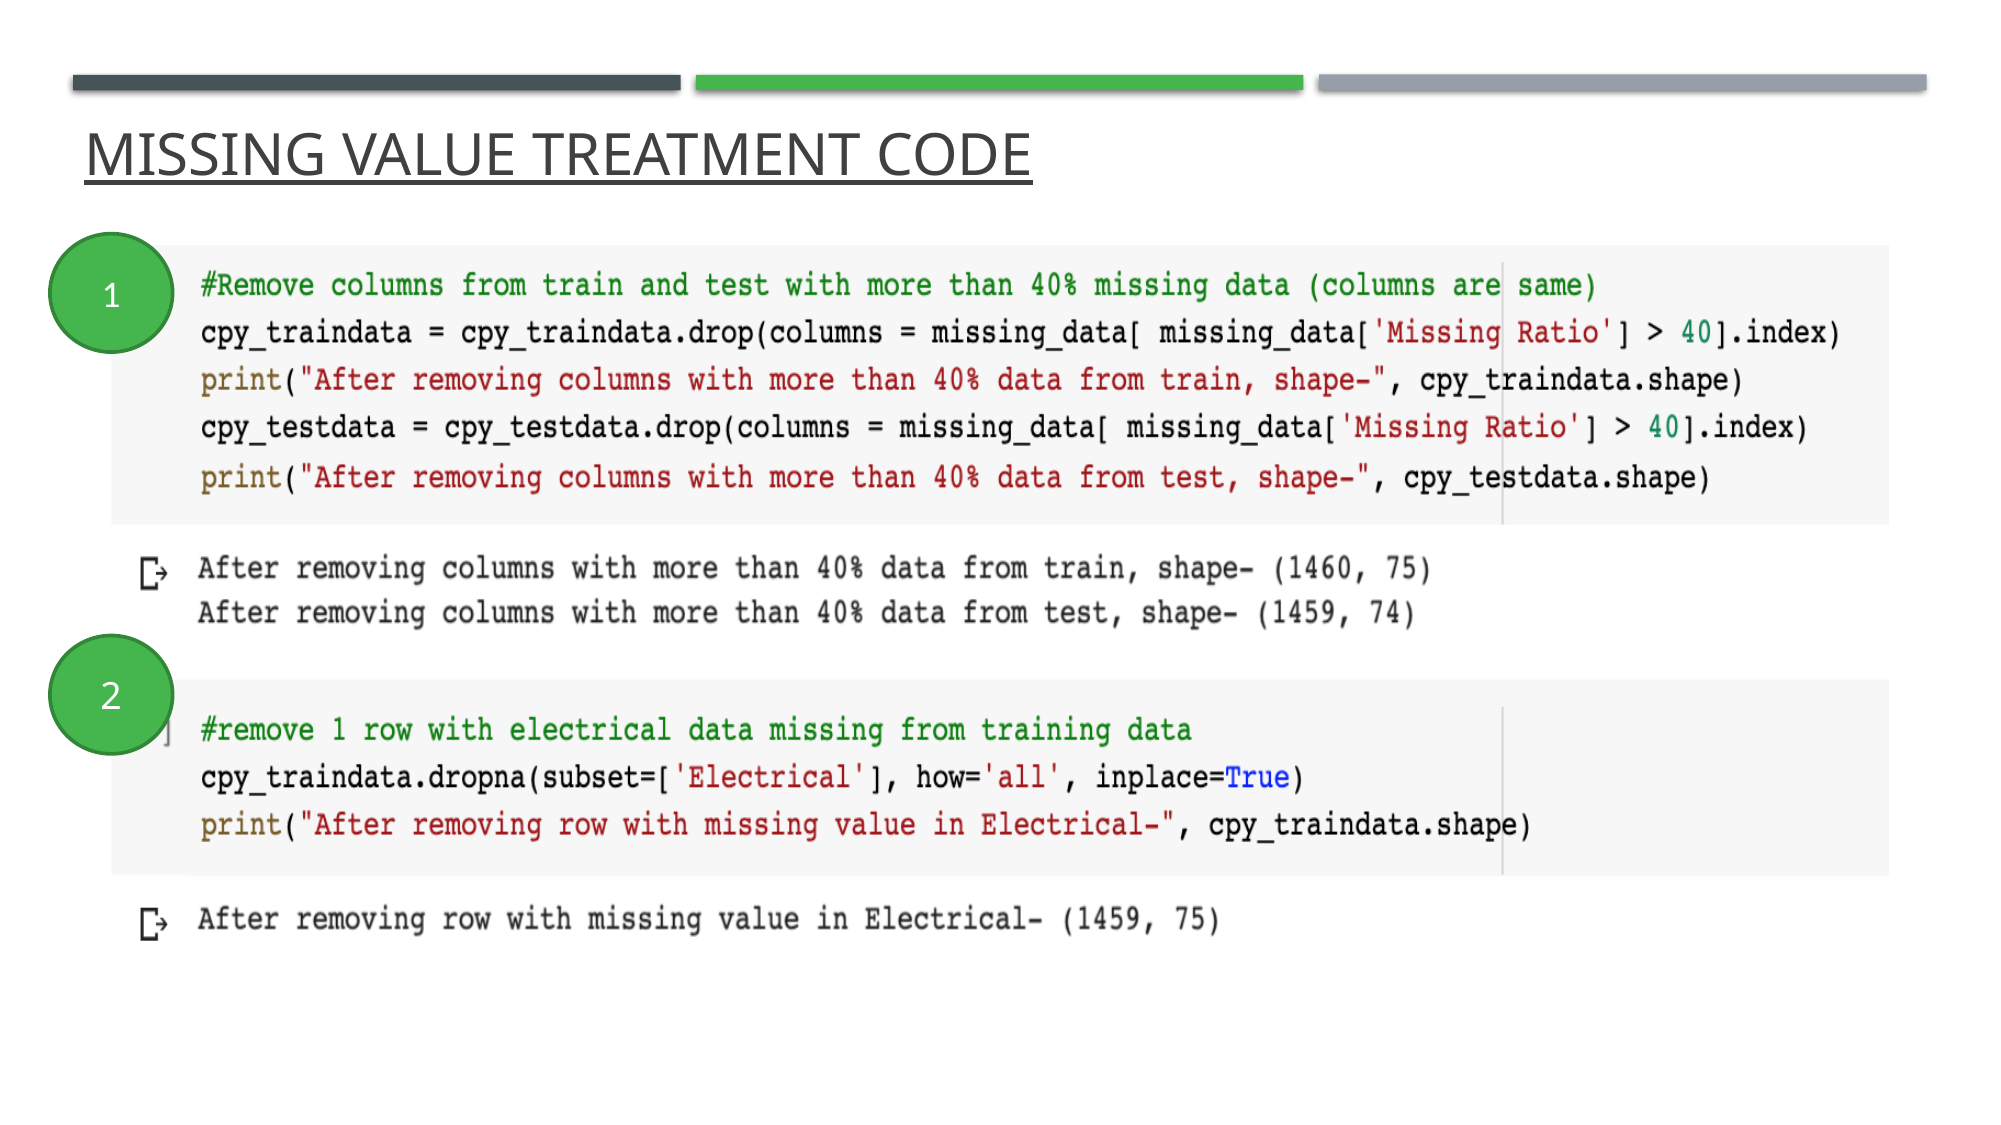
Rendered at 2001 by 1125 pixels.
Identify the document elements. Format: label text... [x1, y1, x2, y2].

title missing VALUE TREATMENT CODE [69, 0, 1879, 195]
text_box 1 [48, 231, 150, 354]
picture [110, 244, 1890, 975]
text_box 2 [48, 633, 105, 756]
